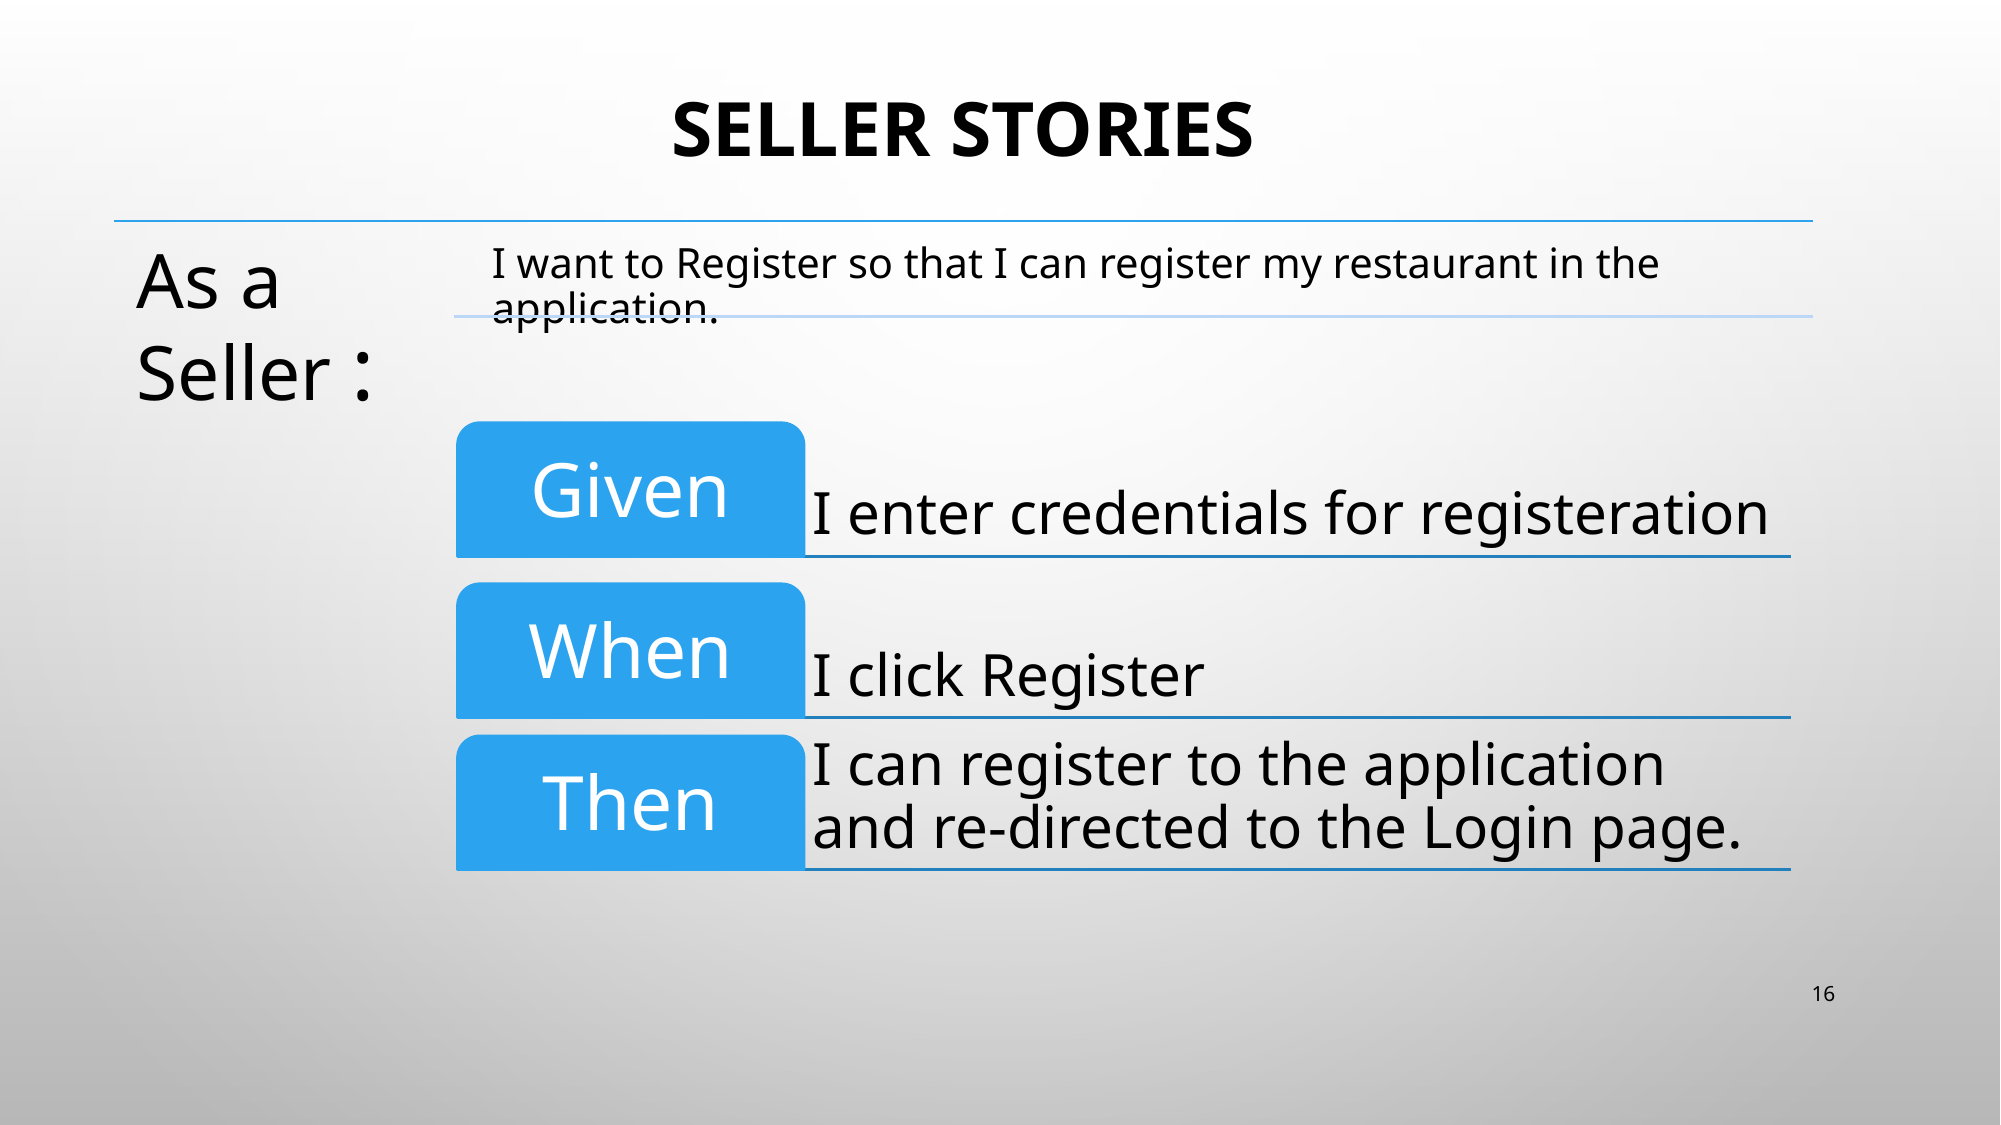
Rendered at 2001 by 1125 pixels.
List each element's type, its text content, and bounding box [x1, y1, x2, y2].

slide_number ‹#› [1724, 965, 1851, 1025]
picture [0, 0, 2000, 1125]
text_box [457, 422, 1791, 905]
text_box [113, 220, 1813, 410]
title SELLER STORIES [114, 28, 1813, 219]
